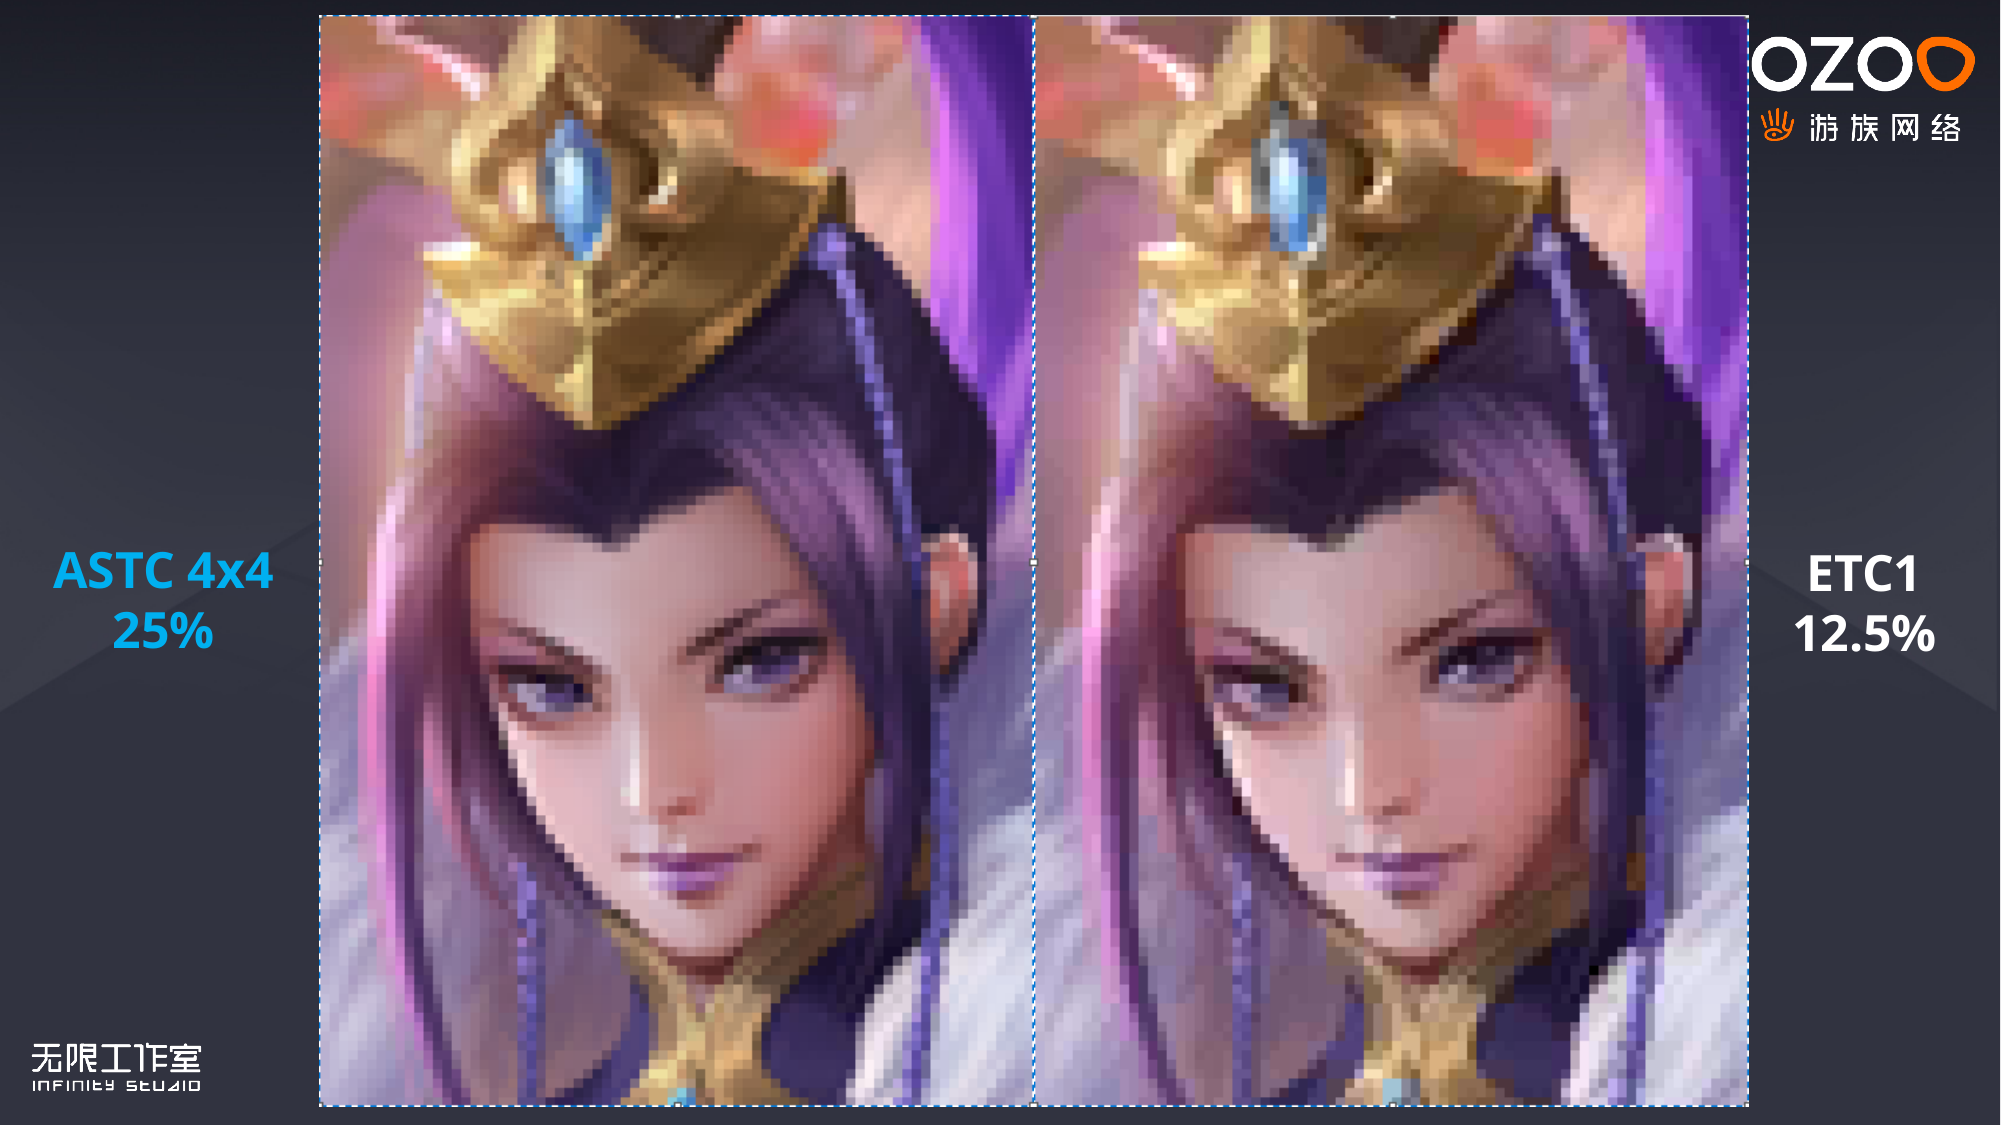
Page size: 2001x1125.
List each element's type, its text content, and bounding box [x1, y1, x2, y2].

picture [0, 0, 2001, 1125]
text_box ASTC 4x4 25% [0, 531, 319, 667]
text_box ETC1 12.5% [1749, 534, 2000, 670]
